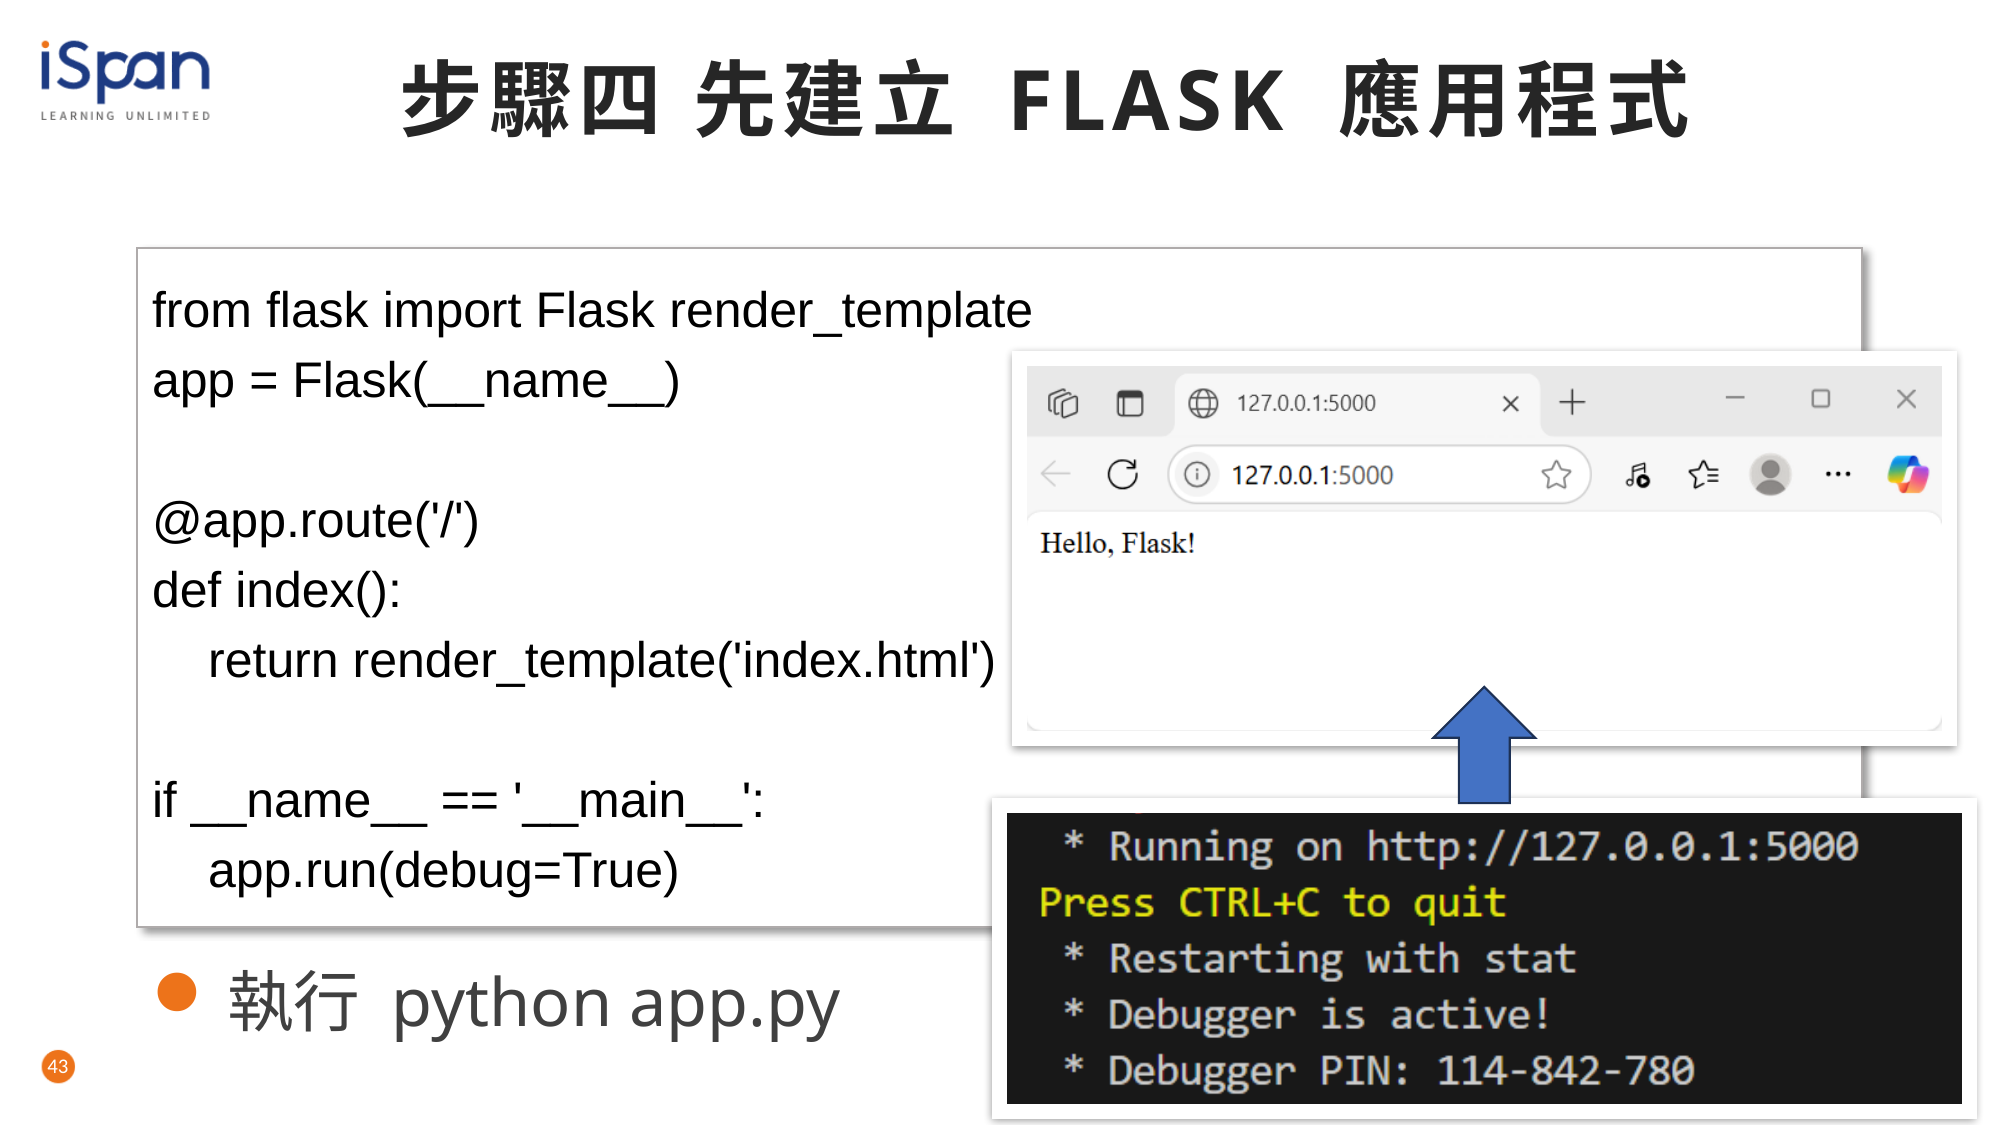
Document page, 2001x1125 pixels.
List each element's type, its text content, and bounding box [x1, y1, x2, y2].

picture [0, 0, 2001, 1125]
title 步驟四 先建立 FLASK 應用程式 [227, 20, 1863, 187]
list 執行 python app.py [137, 935, 986, 1037]
slide_number 43 [22, 1036, 94, 1096]
text_box from flask import Flask render_template app = Flask(__name__) @app.route('/') def index(): return render_template('index.html') if __name__ == '__main__': app.run(debug=True) [137, 248, 1863, 927]
text_box [1430, 732, 1538, 805]
